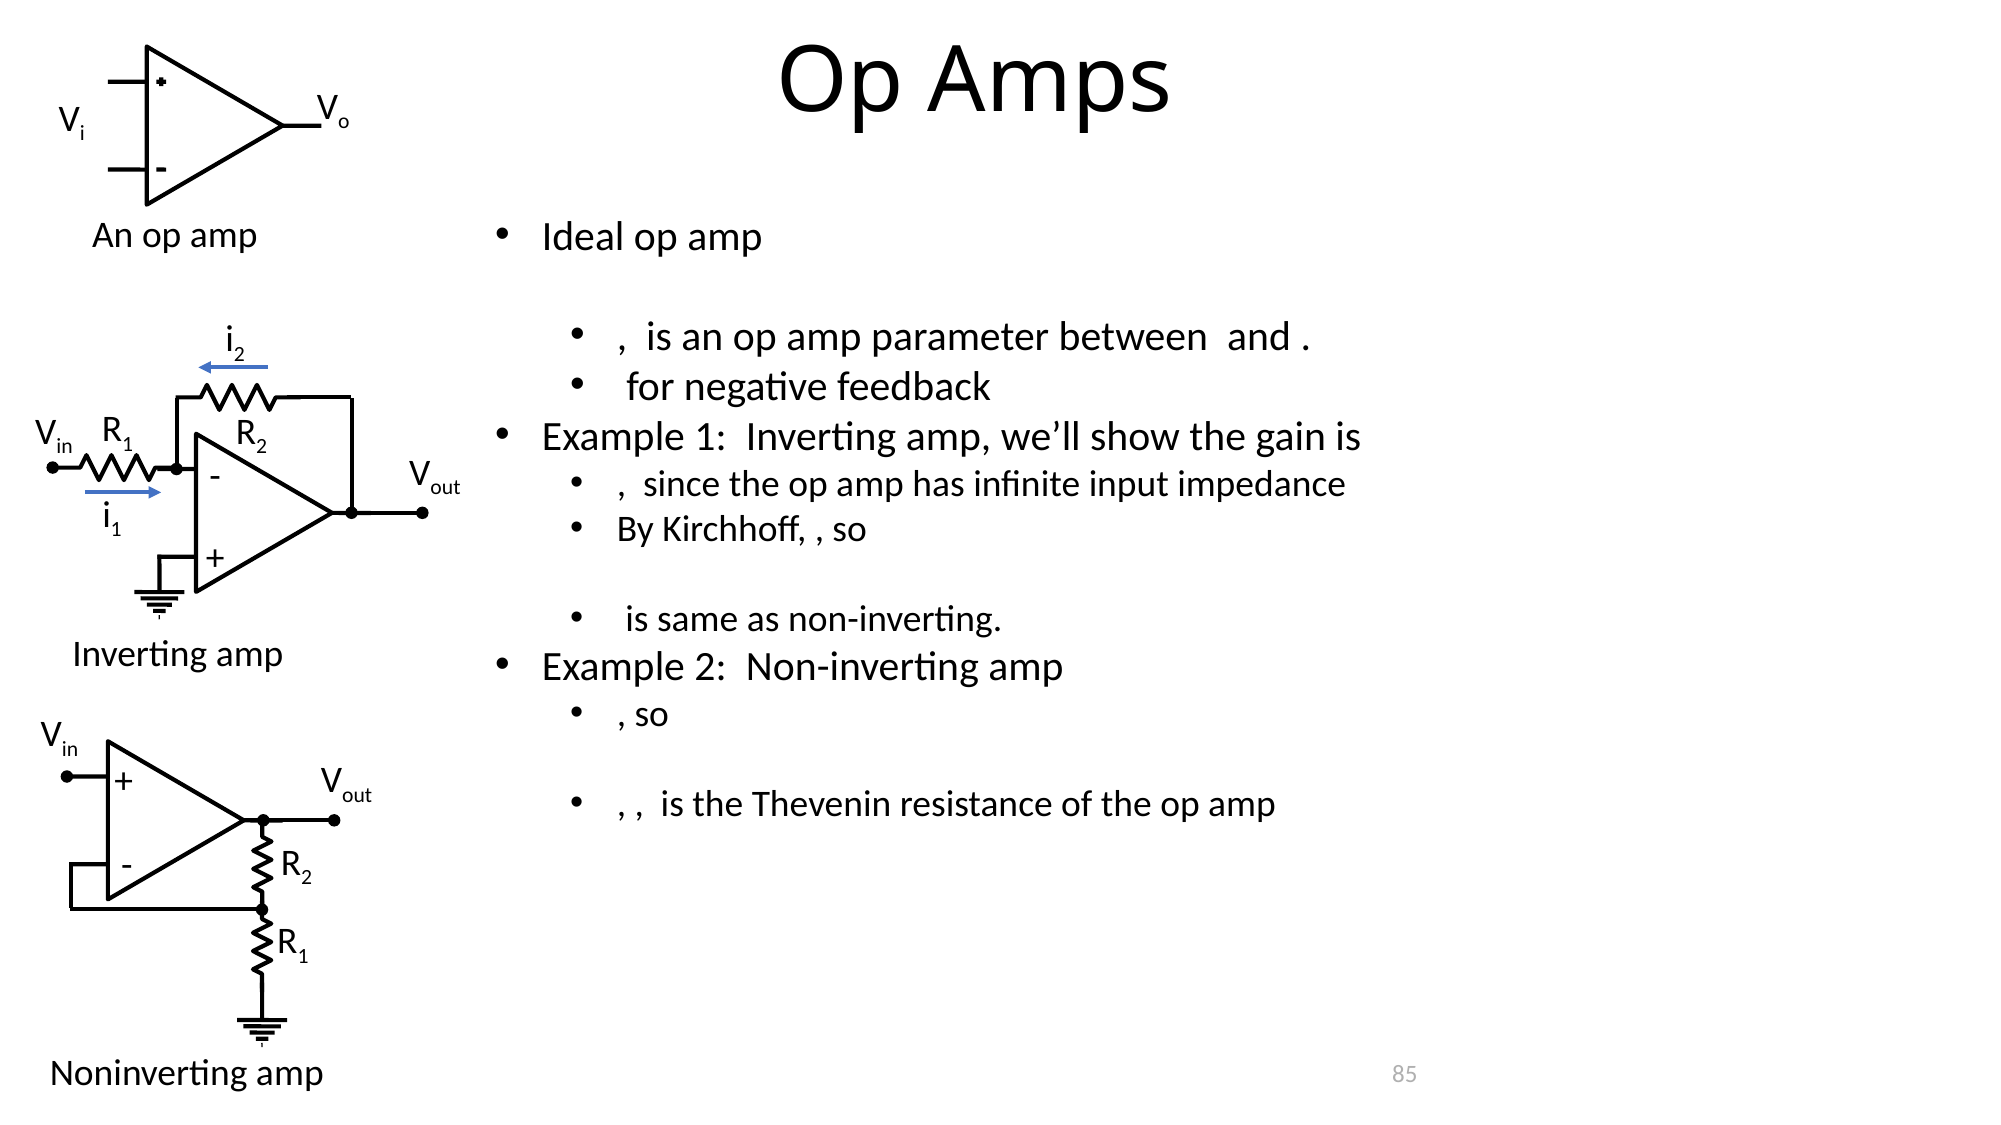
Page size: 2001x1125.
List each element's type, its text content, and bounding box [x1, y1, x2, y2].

slide_number 85 [1074, 738, 1425, 1125]
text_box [25, 701, 400, 1102]
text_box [20, 306, 488, 682]
text_box Op Amps [28, 12, 1921, 138]
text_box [43, 46, 378, 264]
